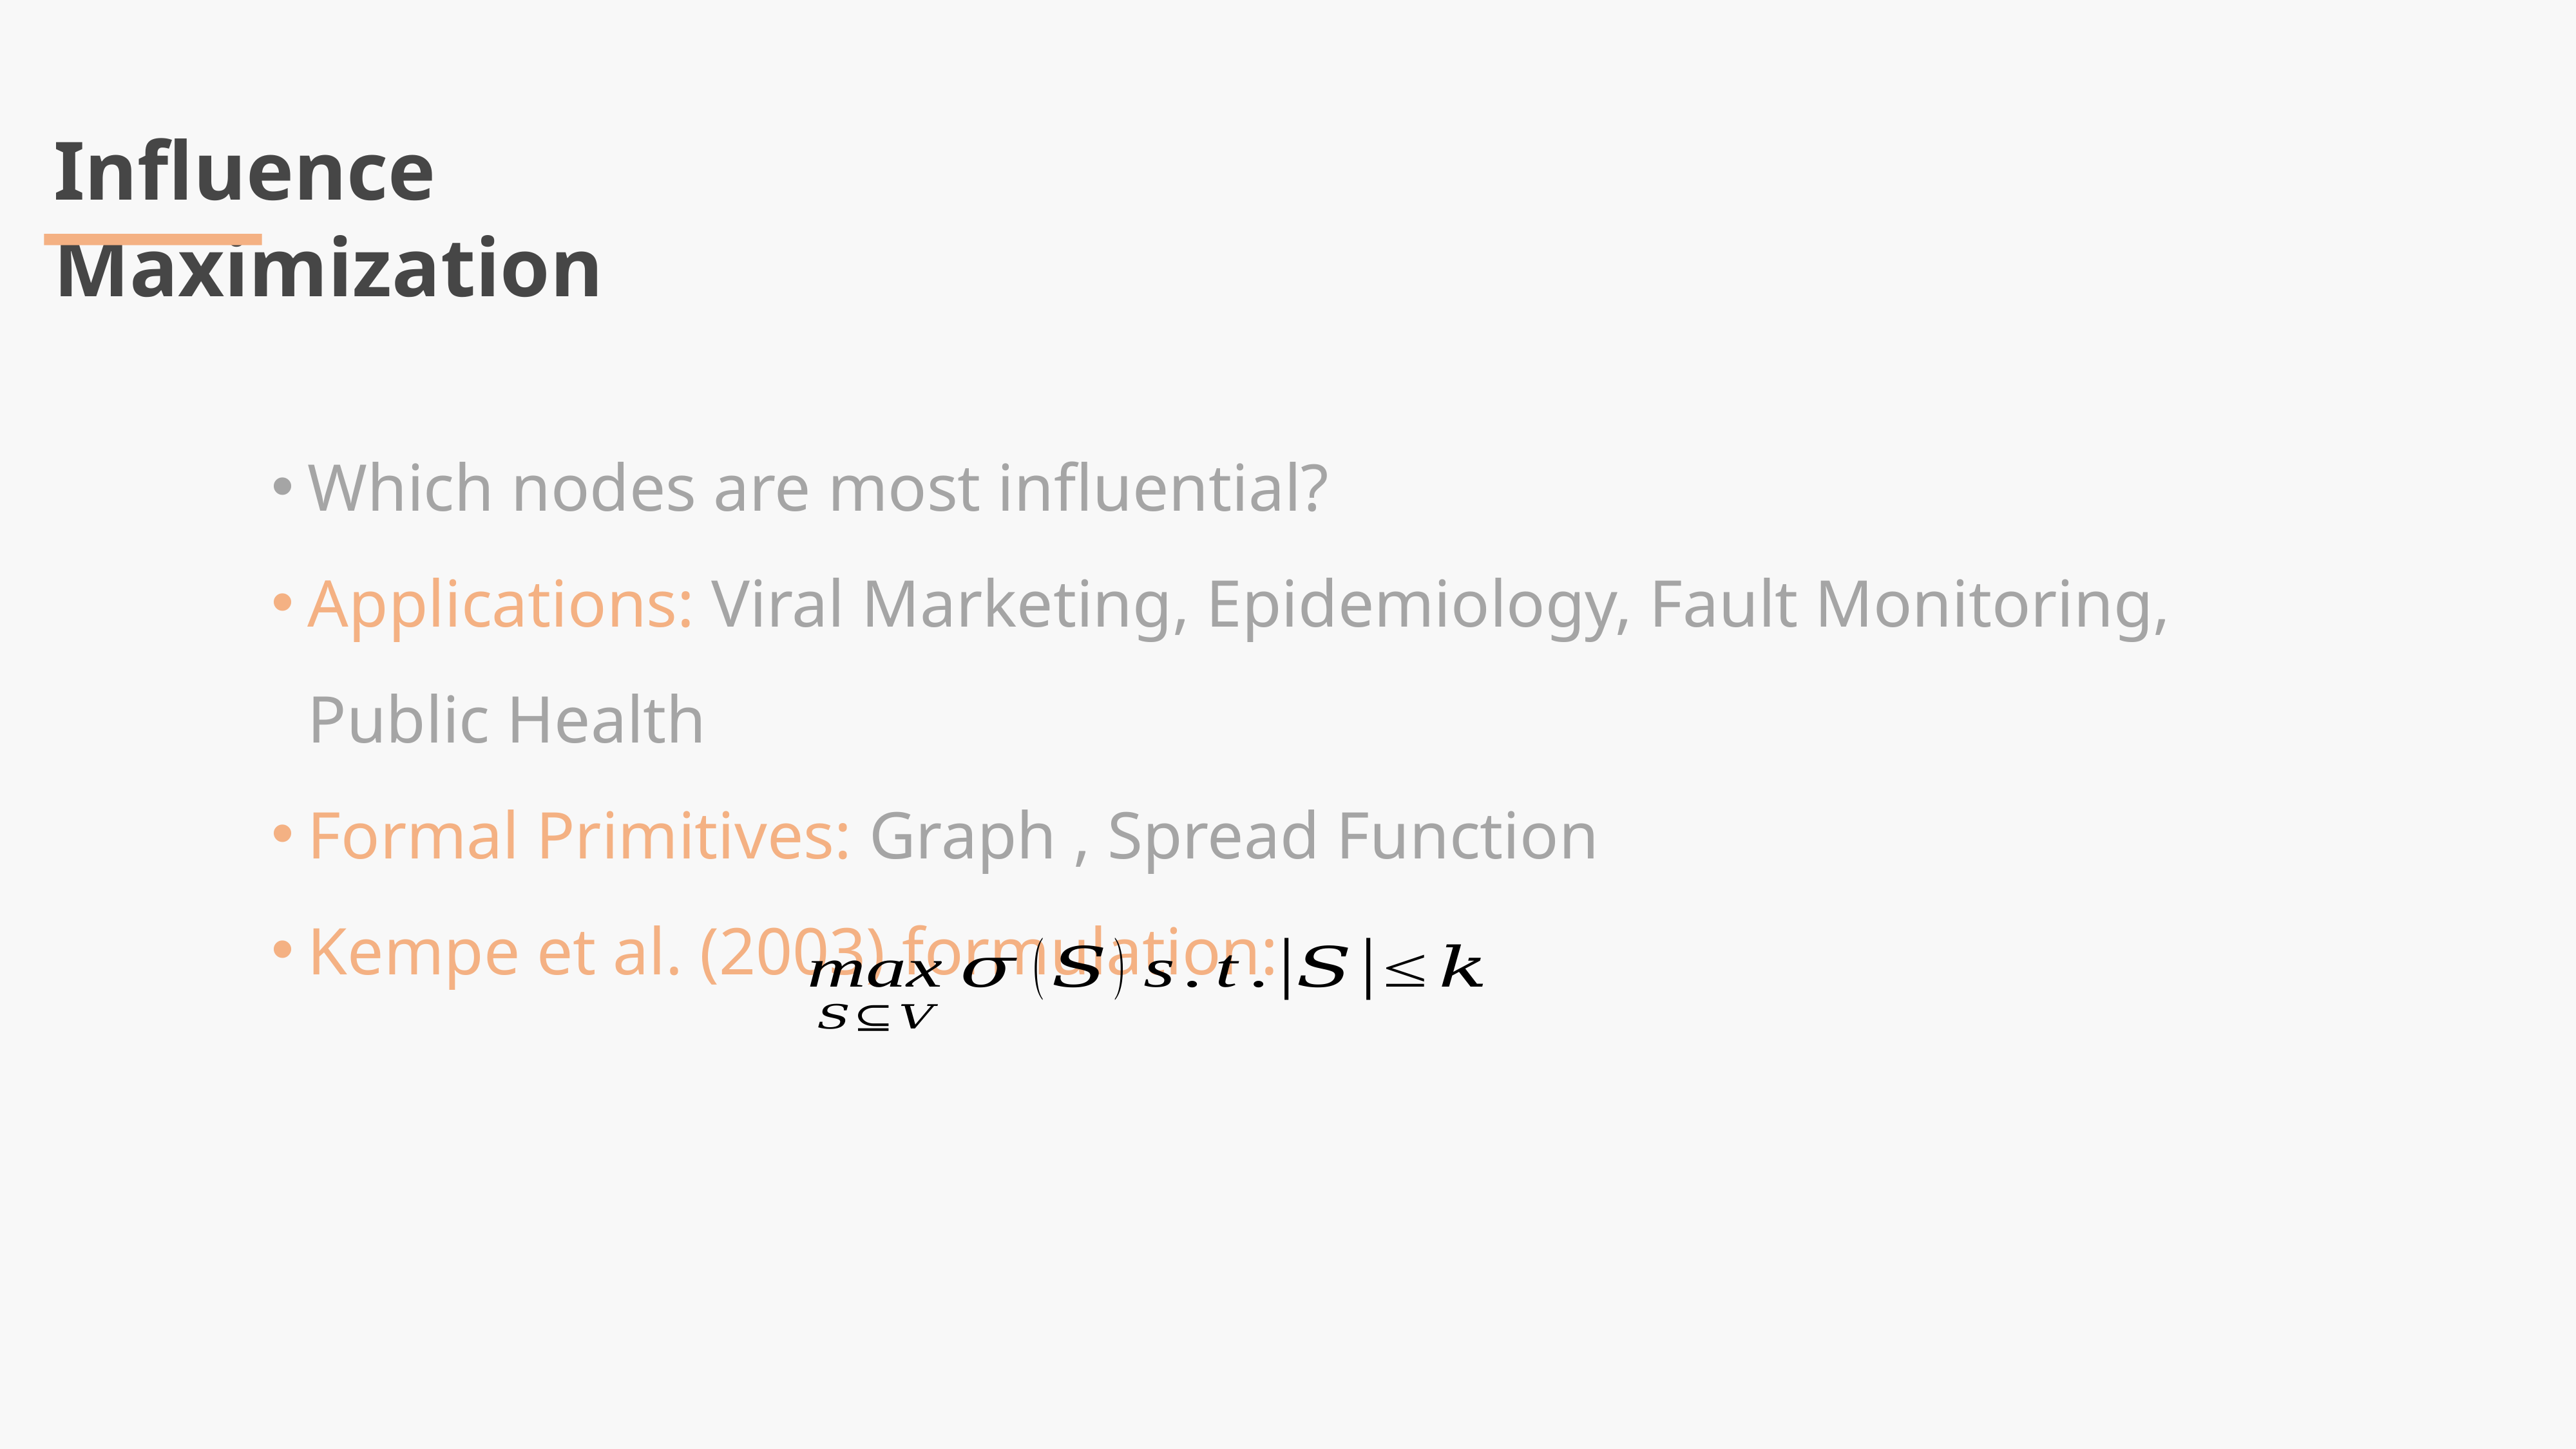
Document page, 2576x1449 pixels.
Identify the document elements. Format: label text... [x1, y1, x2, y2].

text_box Influence Maximization [44, 115, 913, 317]
text_box [43, 233, 263, 246]
